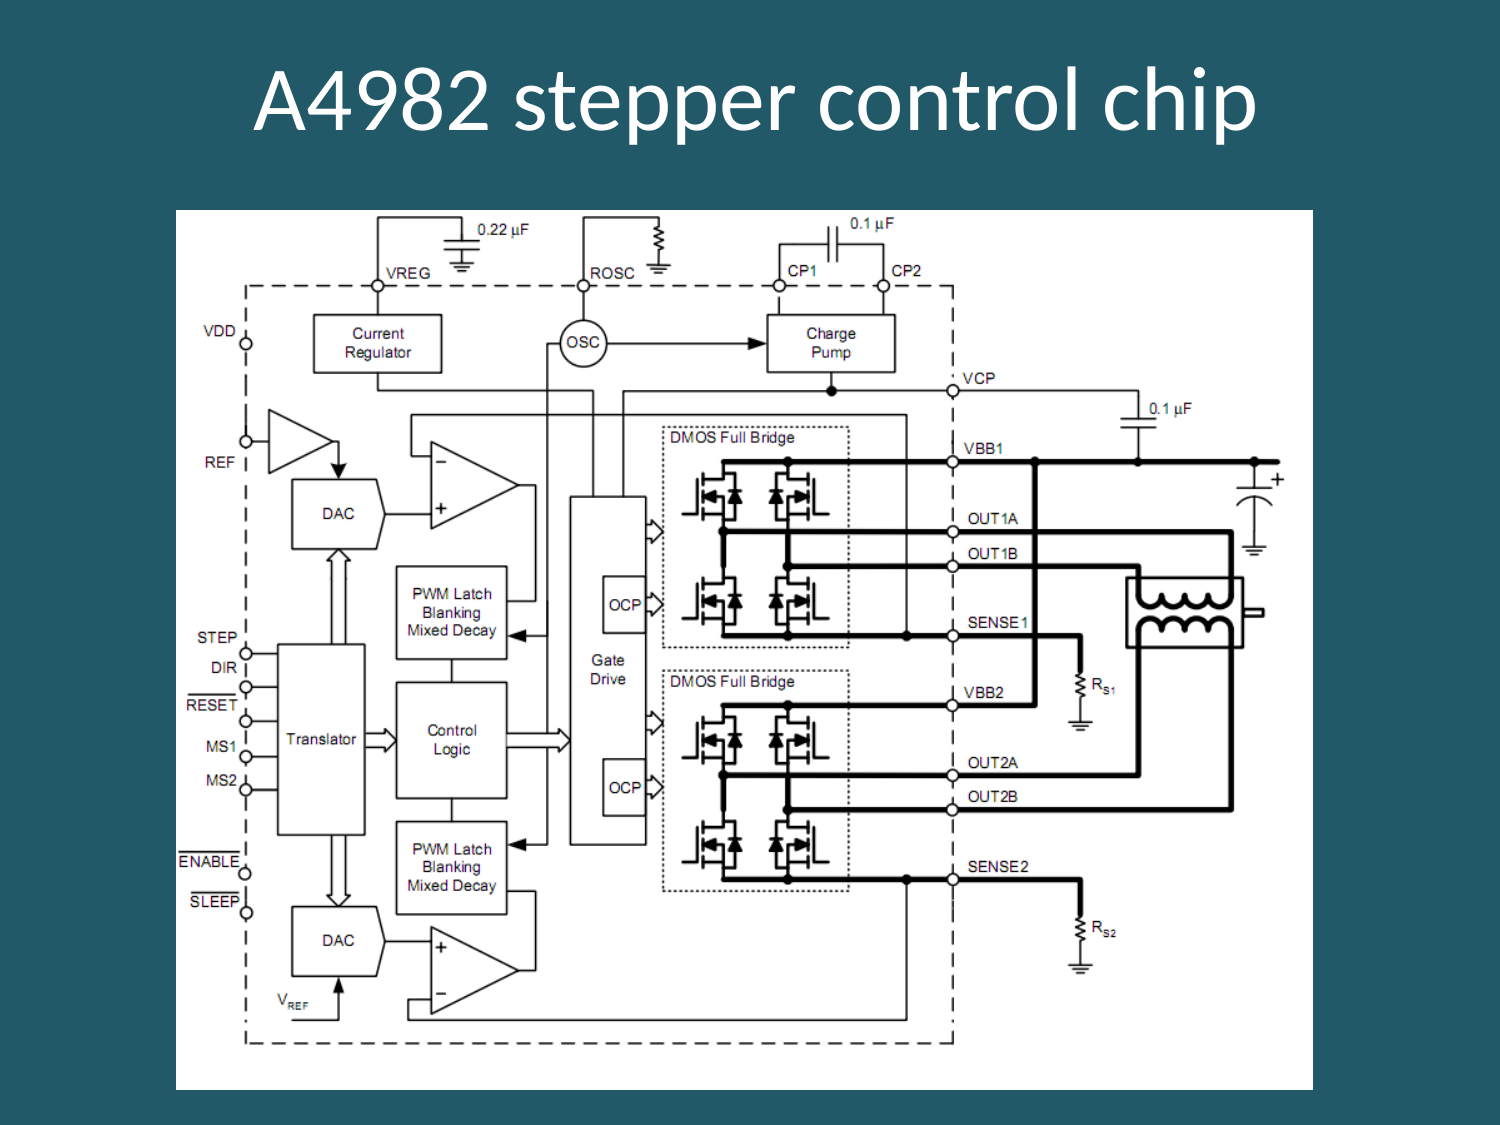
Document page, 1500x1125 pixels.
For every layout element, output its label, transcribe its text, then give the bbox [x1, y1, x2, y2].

picture [175, 210, 1313, 1091]
title A4982 stepper control chip [82, 0, 1432, 188]
